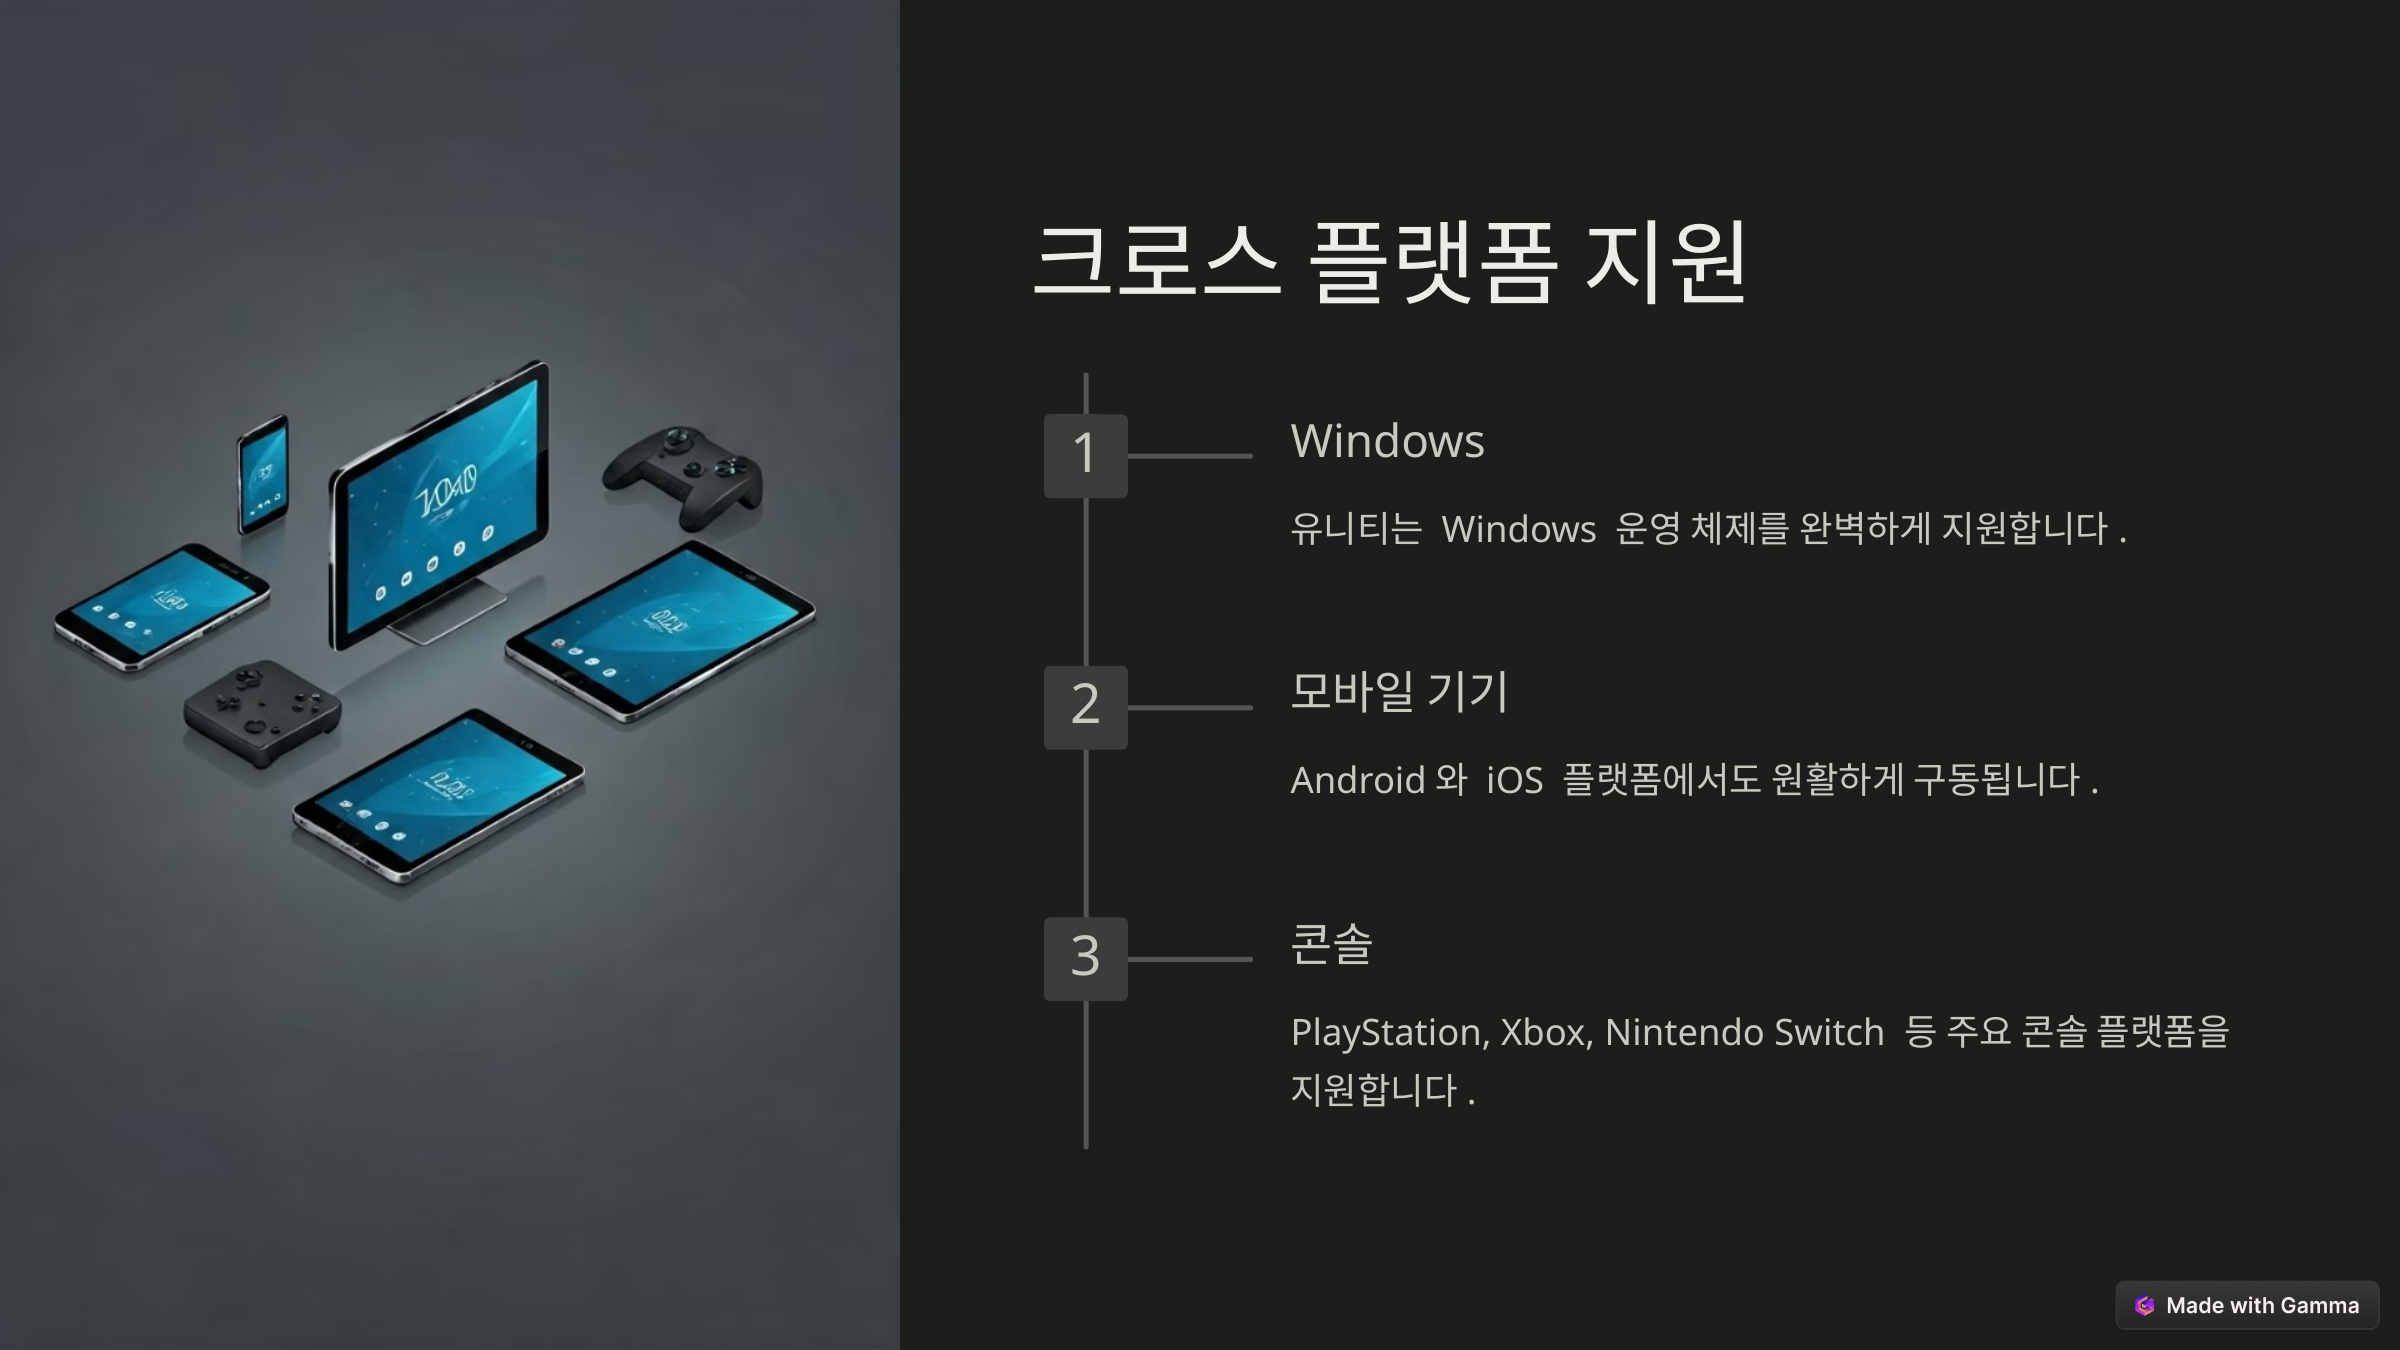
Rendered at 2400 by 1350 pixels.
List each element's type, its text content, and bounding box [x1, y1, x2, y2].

text_box [1083, 499, 1089, 665]
text_box [1083, 750, 1089, 917]
text_box PlayStation, Xbox, Nintendo Switch 등 주요 콘솔 플랫폼을 지원합니다. [1290, 993, 2270, 1113]
text_box Windows [1290, 409, 1756, 468]
text_box [1044, 414, 1128, 499]
text_box Android와 iOS 플랫폼에서도 원활하게 구동됩니다. [1290, 741, 2270, 802]
picture [0, 0, 900, 1350]
text_box 2 [1067, 679, 1105, 736]
text_box [1128, 705, 1254, 711]
text_box [1083, 1002, 1089, 1150]
text_box [1083, 372, 1089, 414]
text_box 1 [1073, 428, 1099, 485]
text_box 모바일 기기 [1290, 661, 1756, 720]
text_box [1044, 917, 1128, 1002]
text_box 콘솔 [1290, 912, 1756, 971]
text_box 크로스 플랫폼 지원 [1030, 200, 1961, 317]
text_box [1128, 453, 1254, 459]
picture [2106, 1271, 2389, 1339]
text_box [1128, 956, 1254, 962]
text_box [1044, 665, 1128, 750]
text_box 3 [1067, 931, 1105, 988]
text_box 유니티는 Windows 운영 체제를 완벽하게 지원합니다. [1290, 490, 2270, 550]
